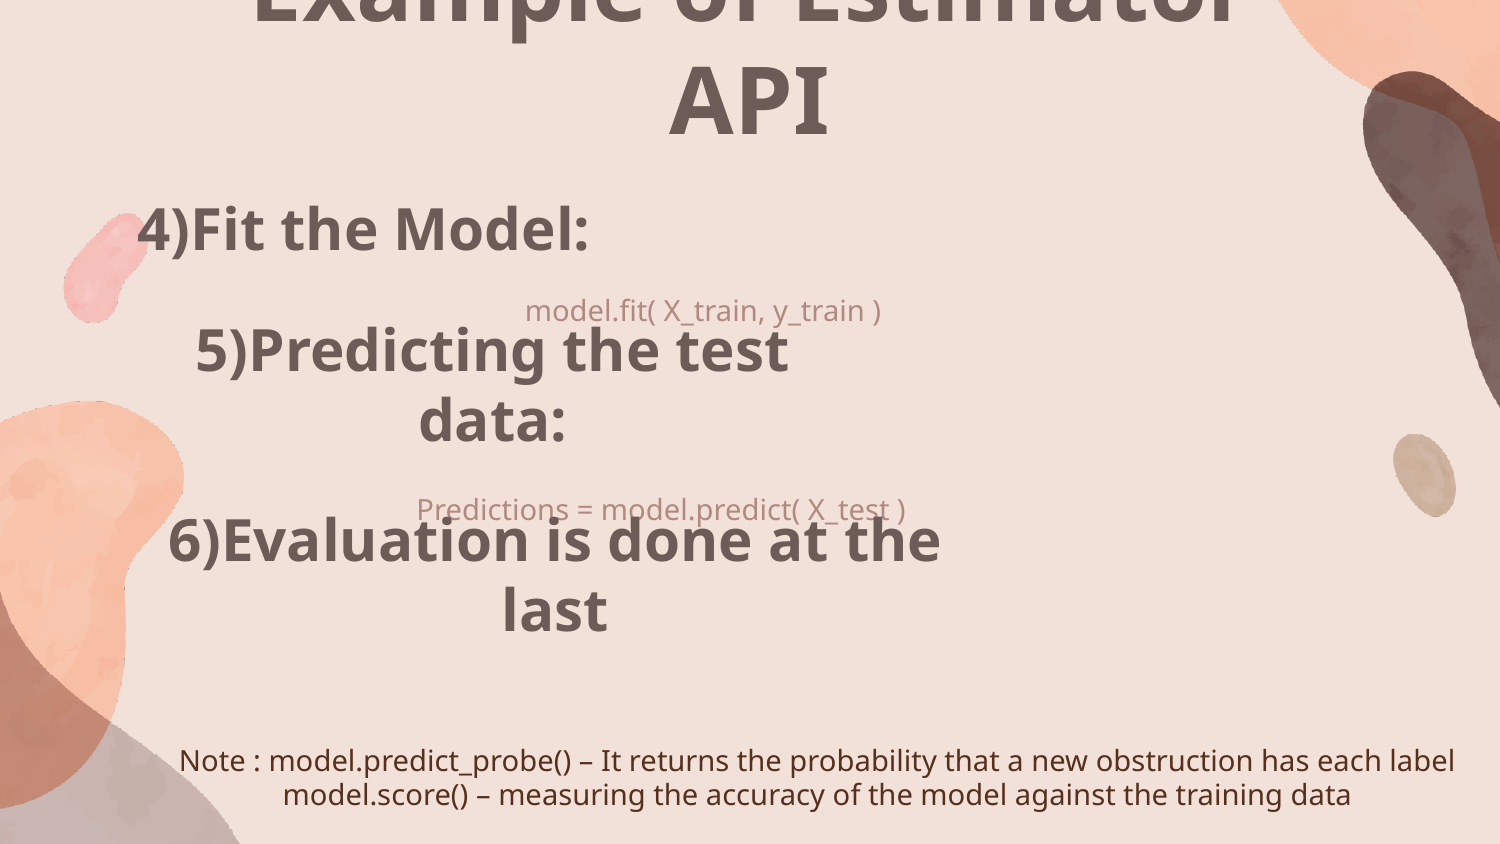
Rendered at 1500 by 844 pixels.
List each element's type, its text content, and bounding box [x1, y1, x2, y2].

text_box 5)Predicting the test data: [139, 358, 846, 468]
title 4)Fit the Model: [66, 168, 663, 278]
picture [0, 0, 1500, 844]
subtitle Predictions = model.predict( X_test ) [210, 476, 1094, 550]
subtitle model.fit( X_train, y_train ) [154, 277, 1234, 351]
title Example of Estimator API [210, 32, 1290, 169]
text_box Note : model.predict_probe() – It returns the probability that a new obstruction has each label model.score() – measuring the accuracy of the model against the training data [101, 726, 1500, 844]
text_box 6)Evaluation is done at the last [120, 549, 991, 659]
